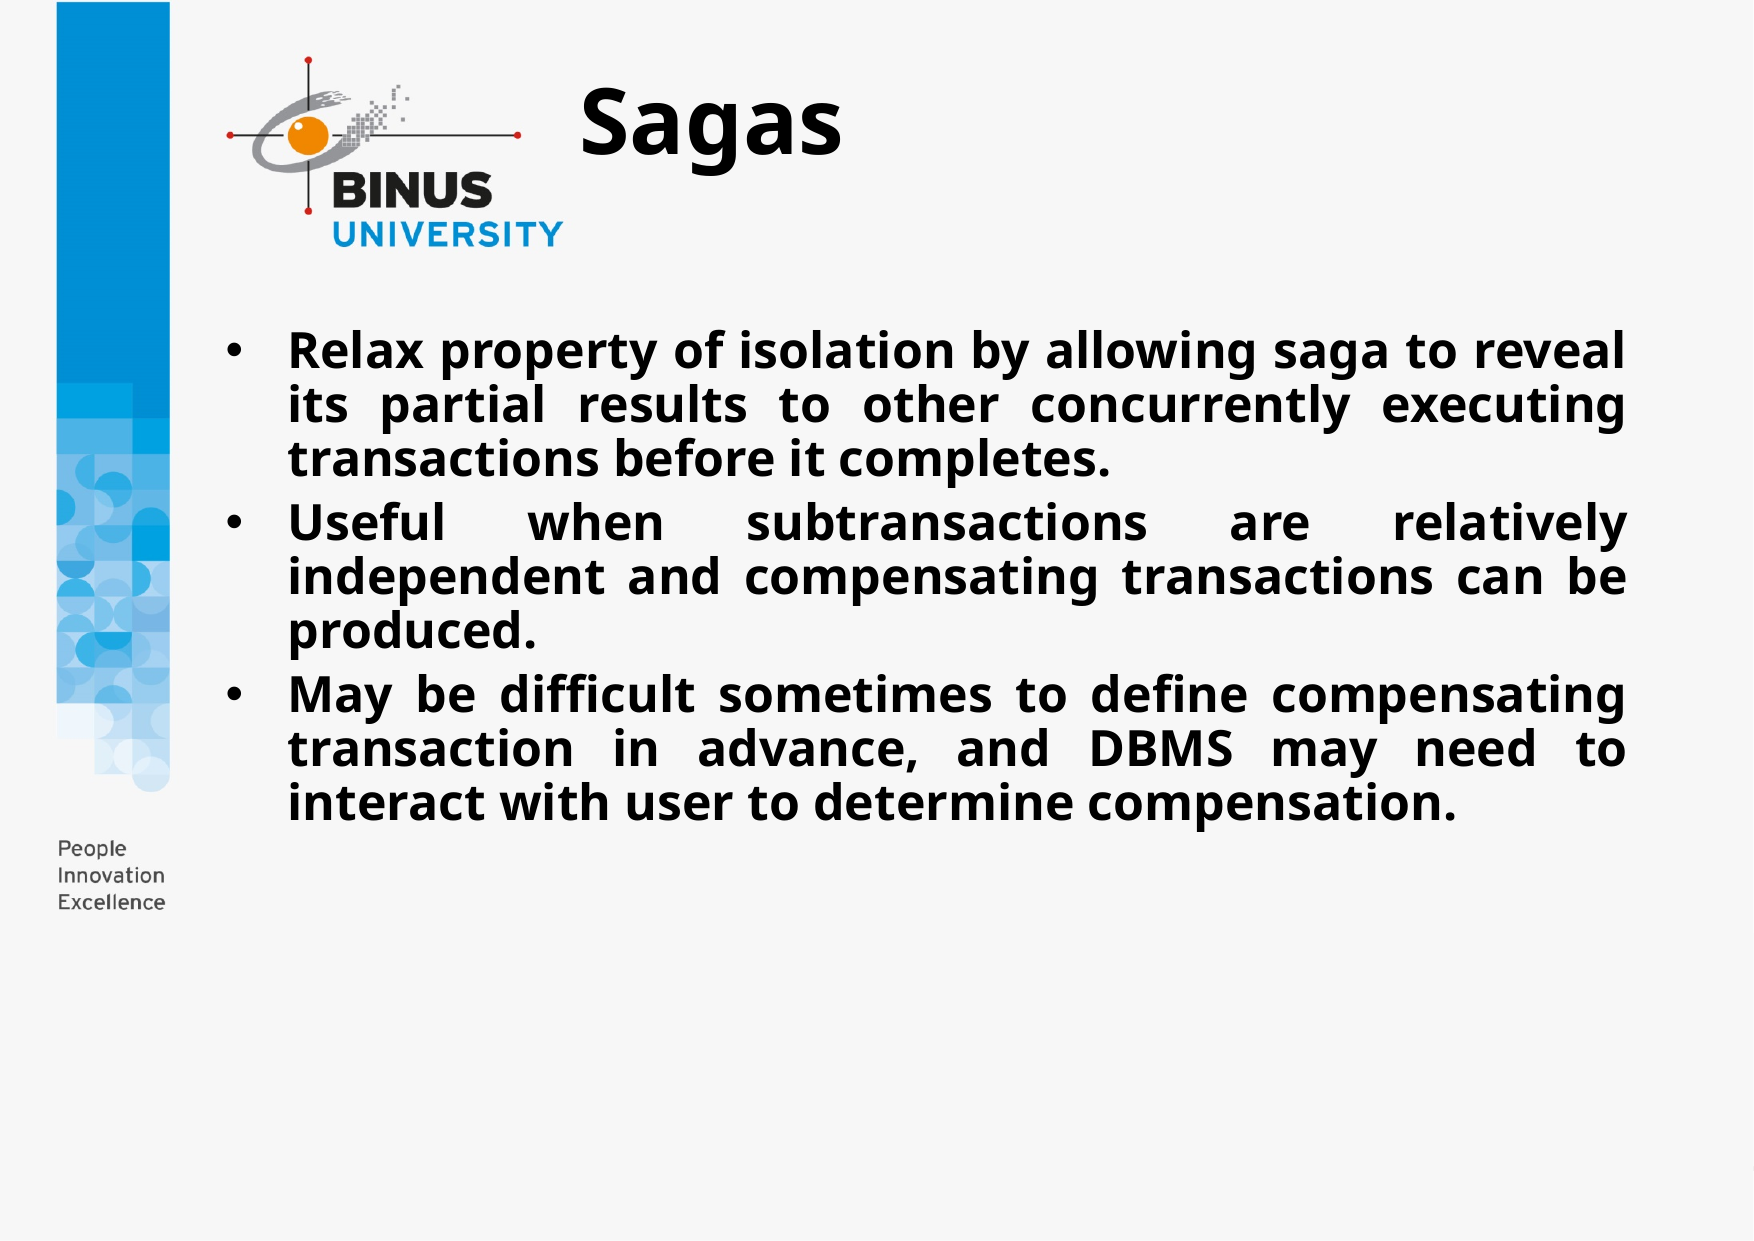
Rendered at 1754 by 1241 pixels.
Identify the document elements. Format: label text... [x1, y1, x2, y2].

title Sagas [564, 67, 1754, 168]
list Relax property of isolation by allowing saga to reveal its partial results to other concurrently executing transactions before it completes. Useful when subtransactions are relatively independent and compensating transactions can be produced. May be difficult sometimes to define compensating transaction in advance, and DBMS may need to interact with user to determine compensation. [210, 317, 1644, 1122]
picture [0, 0, 1754, 933]
